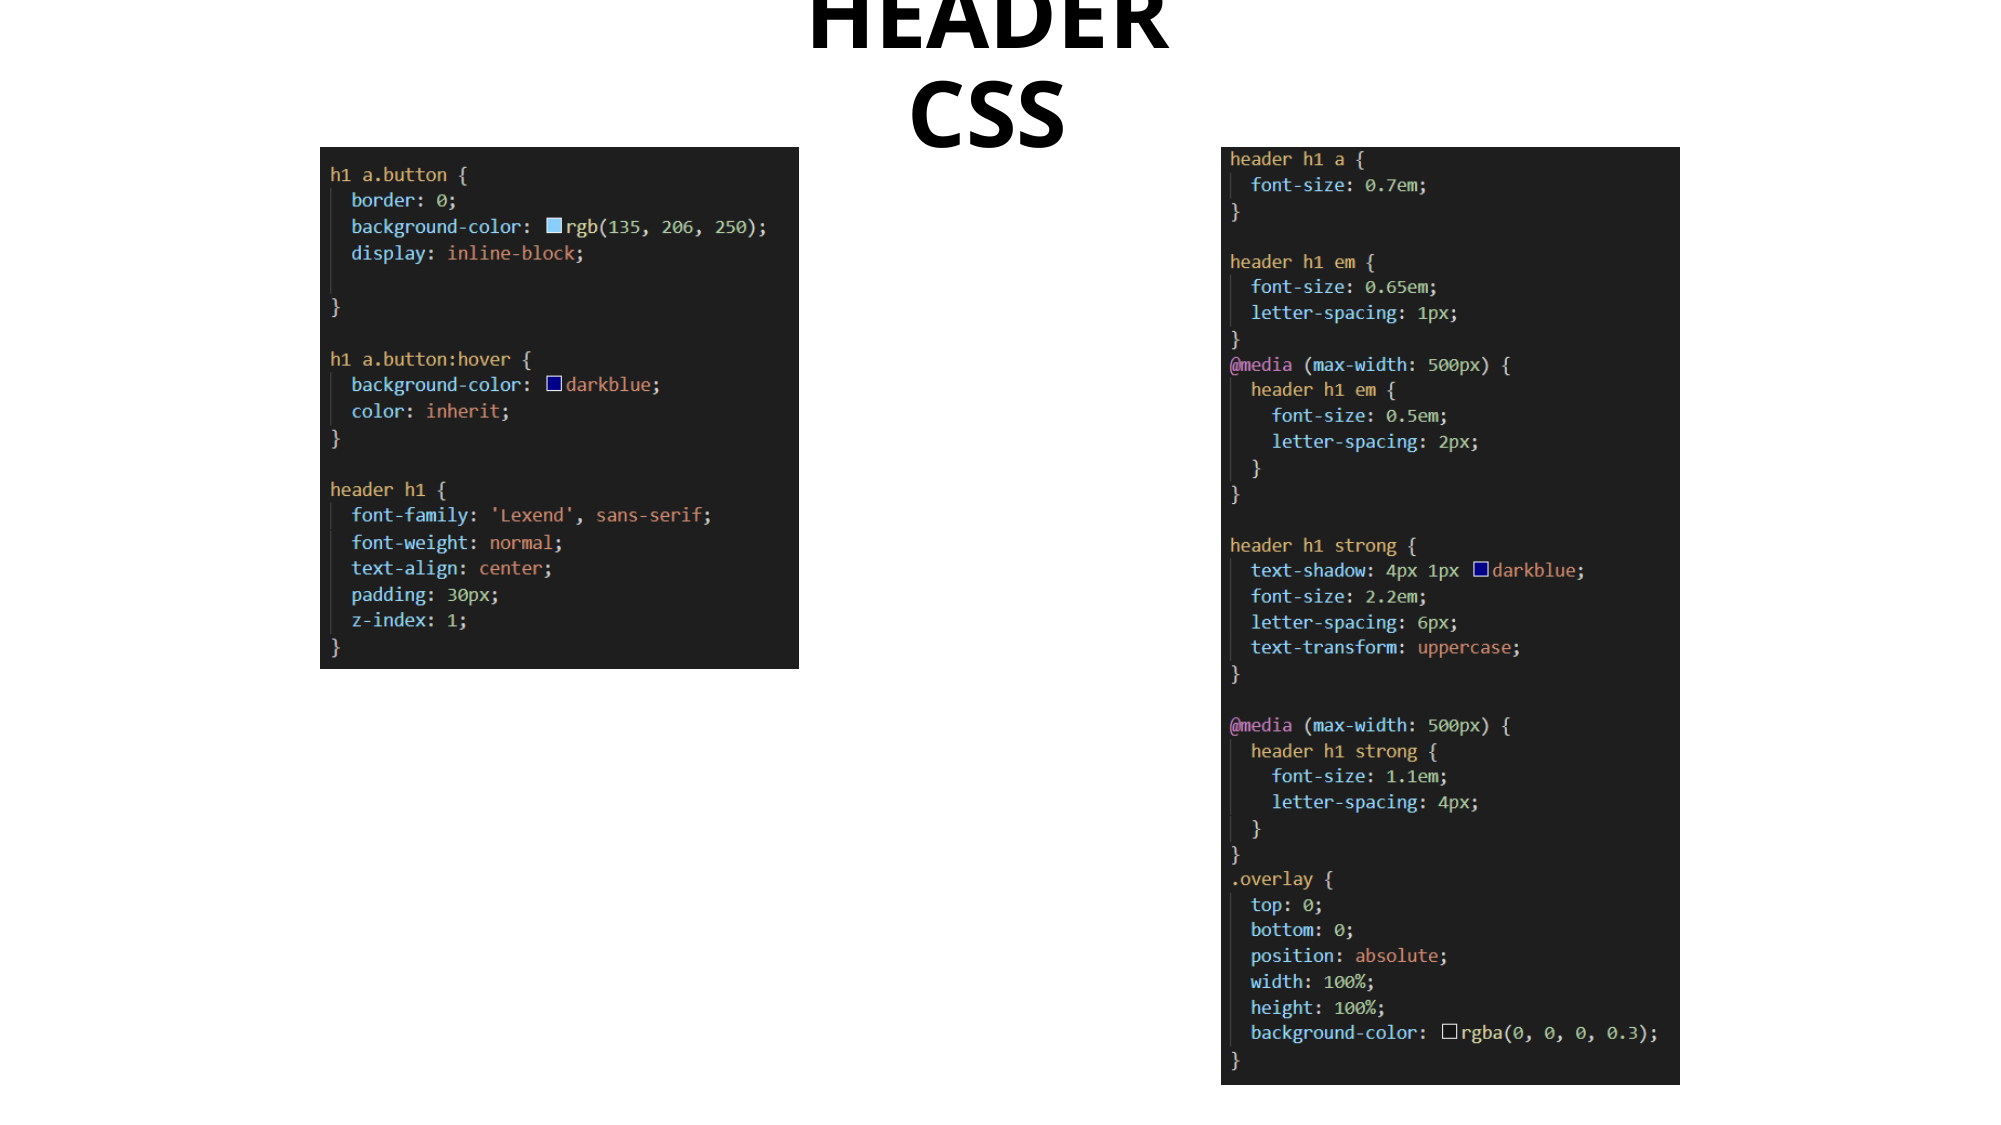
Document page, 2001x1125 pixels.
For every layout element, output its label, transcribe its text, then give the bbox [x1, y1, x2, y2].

picture [1220, 146, 1681, 1086]
picture [319, 146, 800, 670]
title HEADER CSS [730, 4, 1246, 132]
